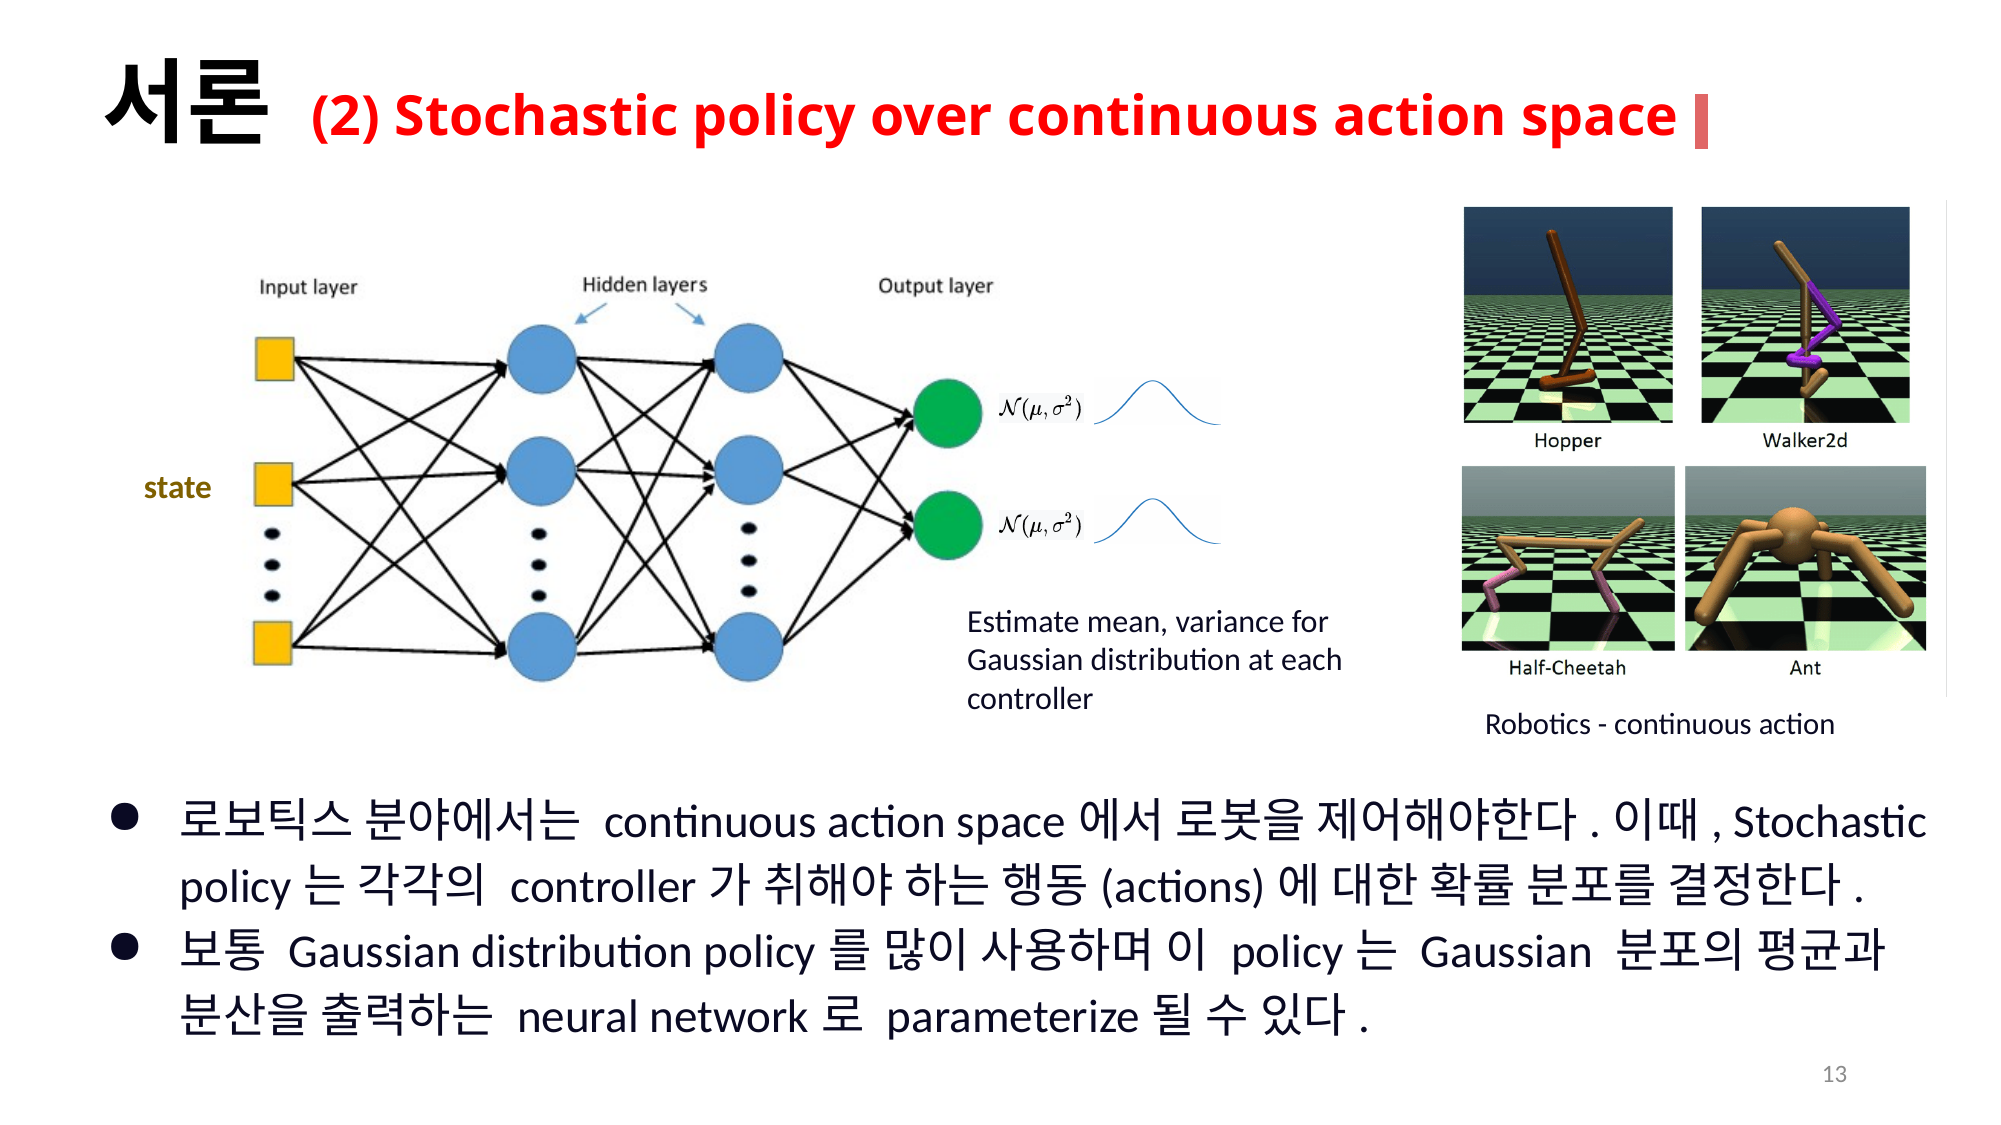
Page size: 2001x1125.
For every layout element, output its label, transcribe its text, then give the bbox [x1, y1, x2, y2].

text_box state [124, 444, 231, 516]
picture [231, 263, 1084, 697]
picture [1454, 200, 1947, 697]
text_box 로보틱스 분야에서는 continuous action space에서 로봇을 제어해야한다.이때, Stochastic policy는 각각의 controller가 취해야 하는 행동(actions)에 대한 확률 분포를 결정한다. 보통 Gaussian distribution policy를 많이 사용하며 이 policy는 Gaussian 분포의 평균과 분산을 출력하는 neural network로 parameterize될 수 있다. [59, 761, 1986, 1057]
title 서론 (2) Stochastic policy over continuous action space [82, 35, 1947, 162]
text_box Robotics - continuous action [1465, 697, 1936, 755]
text_box Estimate mean, variance for Gaussian distribution at each controller [1000, 580, 1401, 693]
picture [1094, 377, 1221, 425]
slide_number 13 [1412, 1042, 1863, 1103]
picture [1094, 495, 1221, 544]
